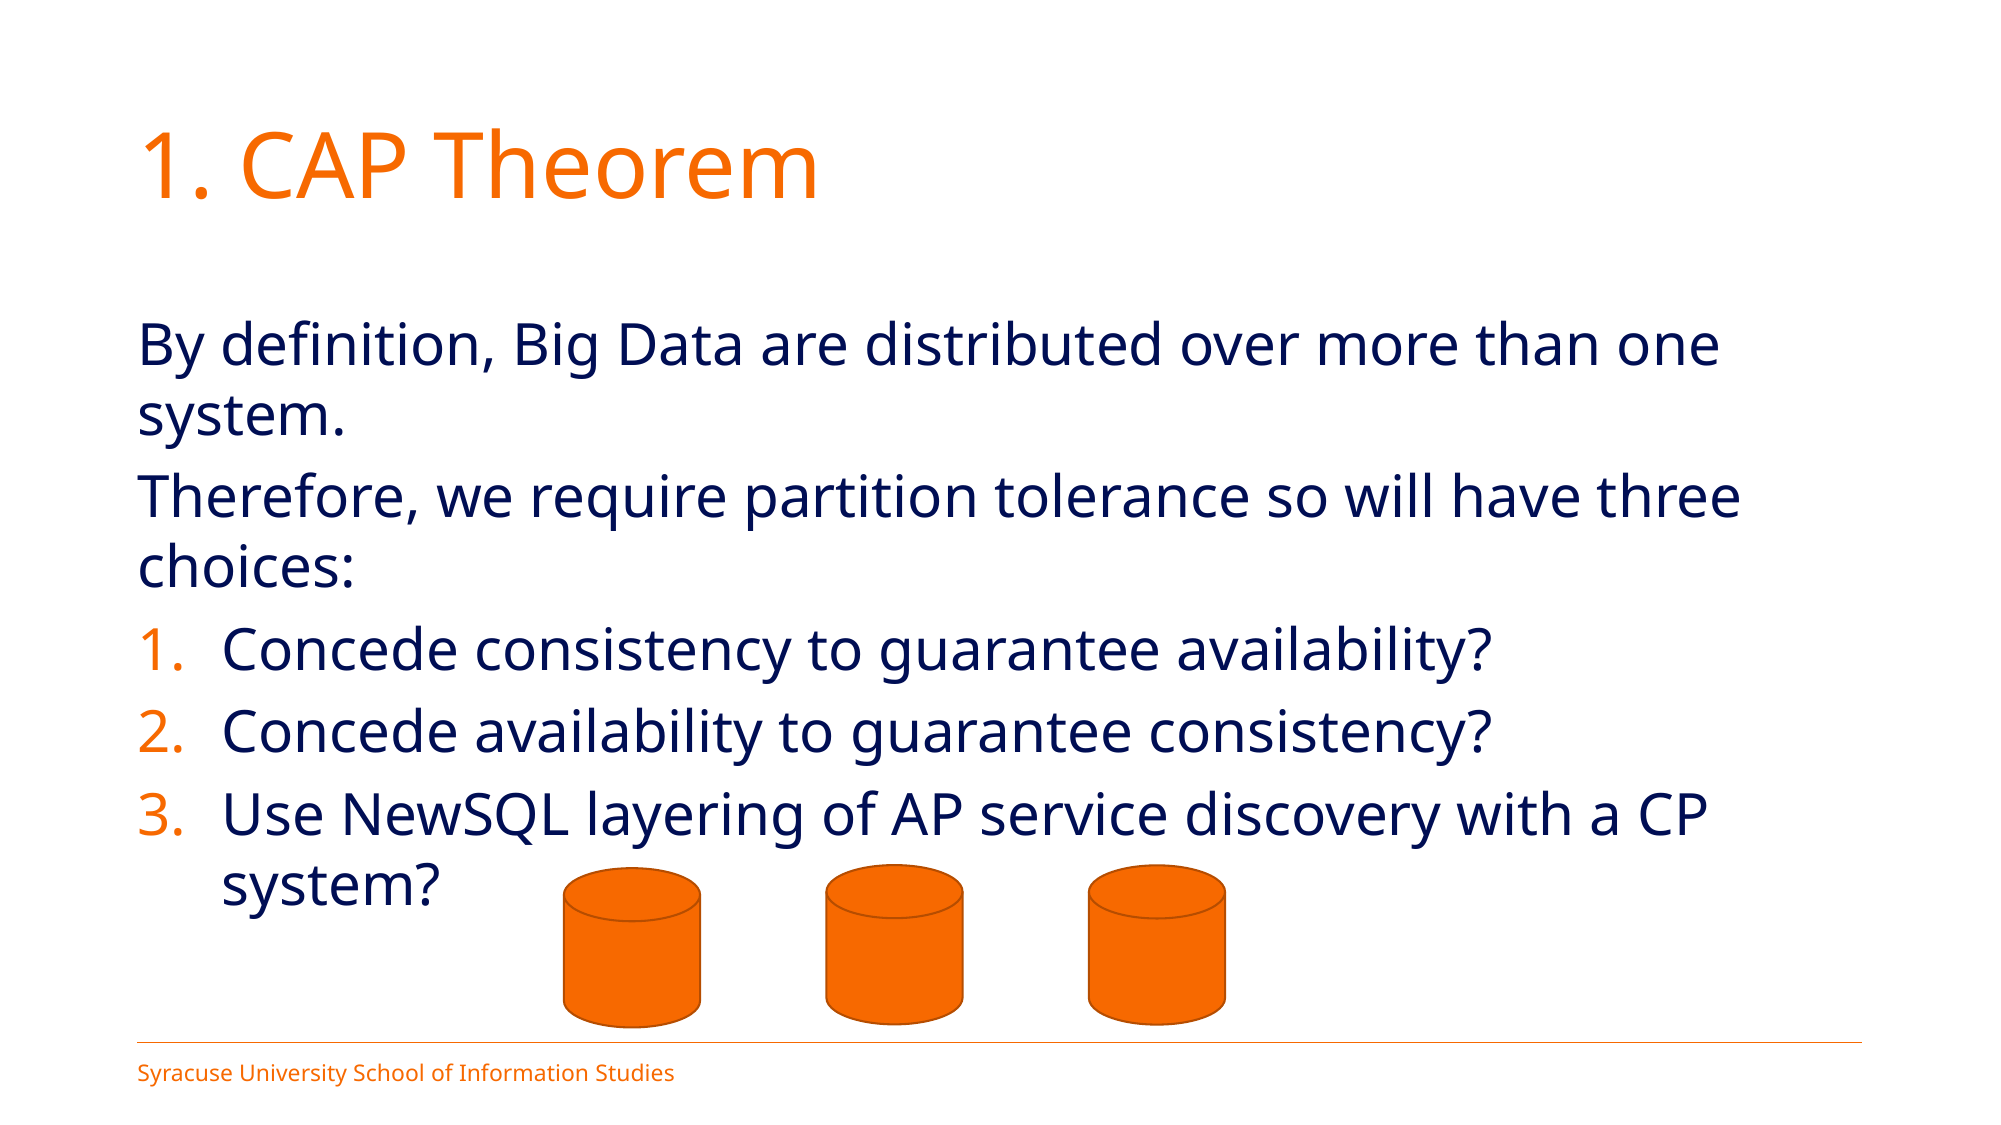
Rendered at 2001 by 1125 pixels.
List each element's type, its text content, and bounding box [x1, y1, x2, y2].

title 1. CAP Theorem [137, 59, 1863, 278]
text_box [1087, 864, 1227, 1026]
text_box [562, 867, 702, 1029]
list By definition, Big Data are distributed over more than one system. Therefore, we require partition tolerance so will have three choices: Concede consistency to guarantee availability? Concede availability to guarantee consistency? Use NewSQL layering of AP service discovery with a CP system? [137, 299, 1863, 1014]
text_box [825, 864, 964, 1026]
